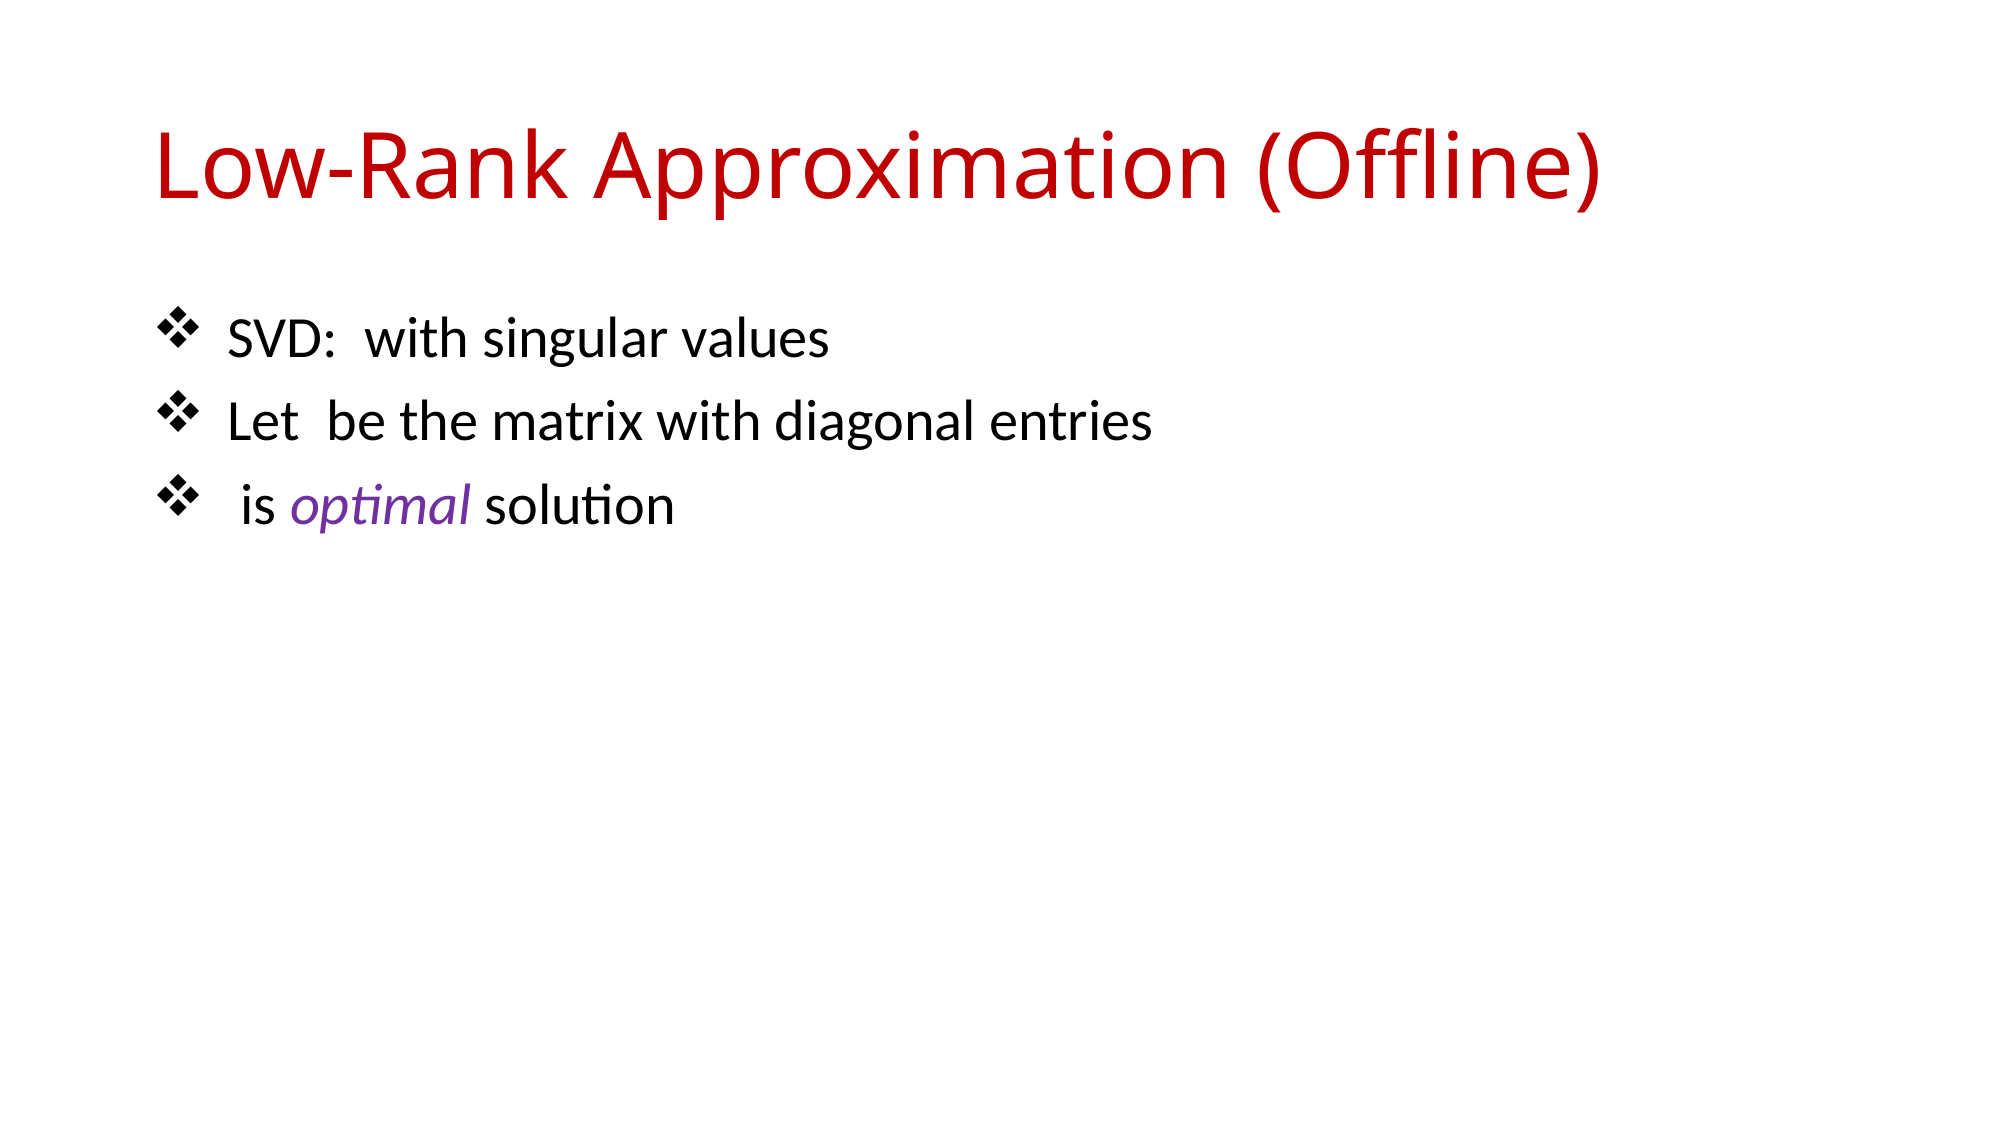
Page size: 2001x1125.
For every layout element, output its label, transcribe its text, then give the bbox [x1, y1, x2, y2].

title Low-Rank Approximation (Offline) [137, 59, 1863, 278]
text_box [794, 299, 1730, 396]
